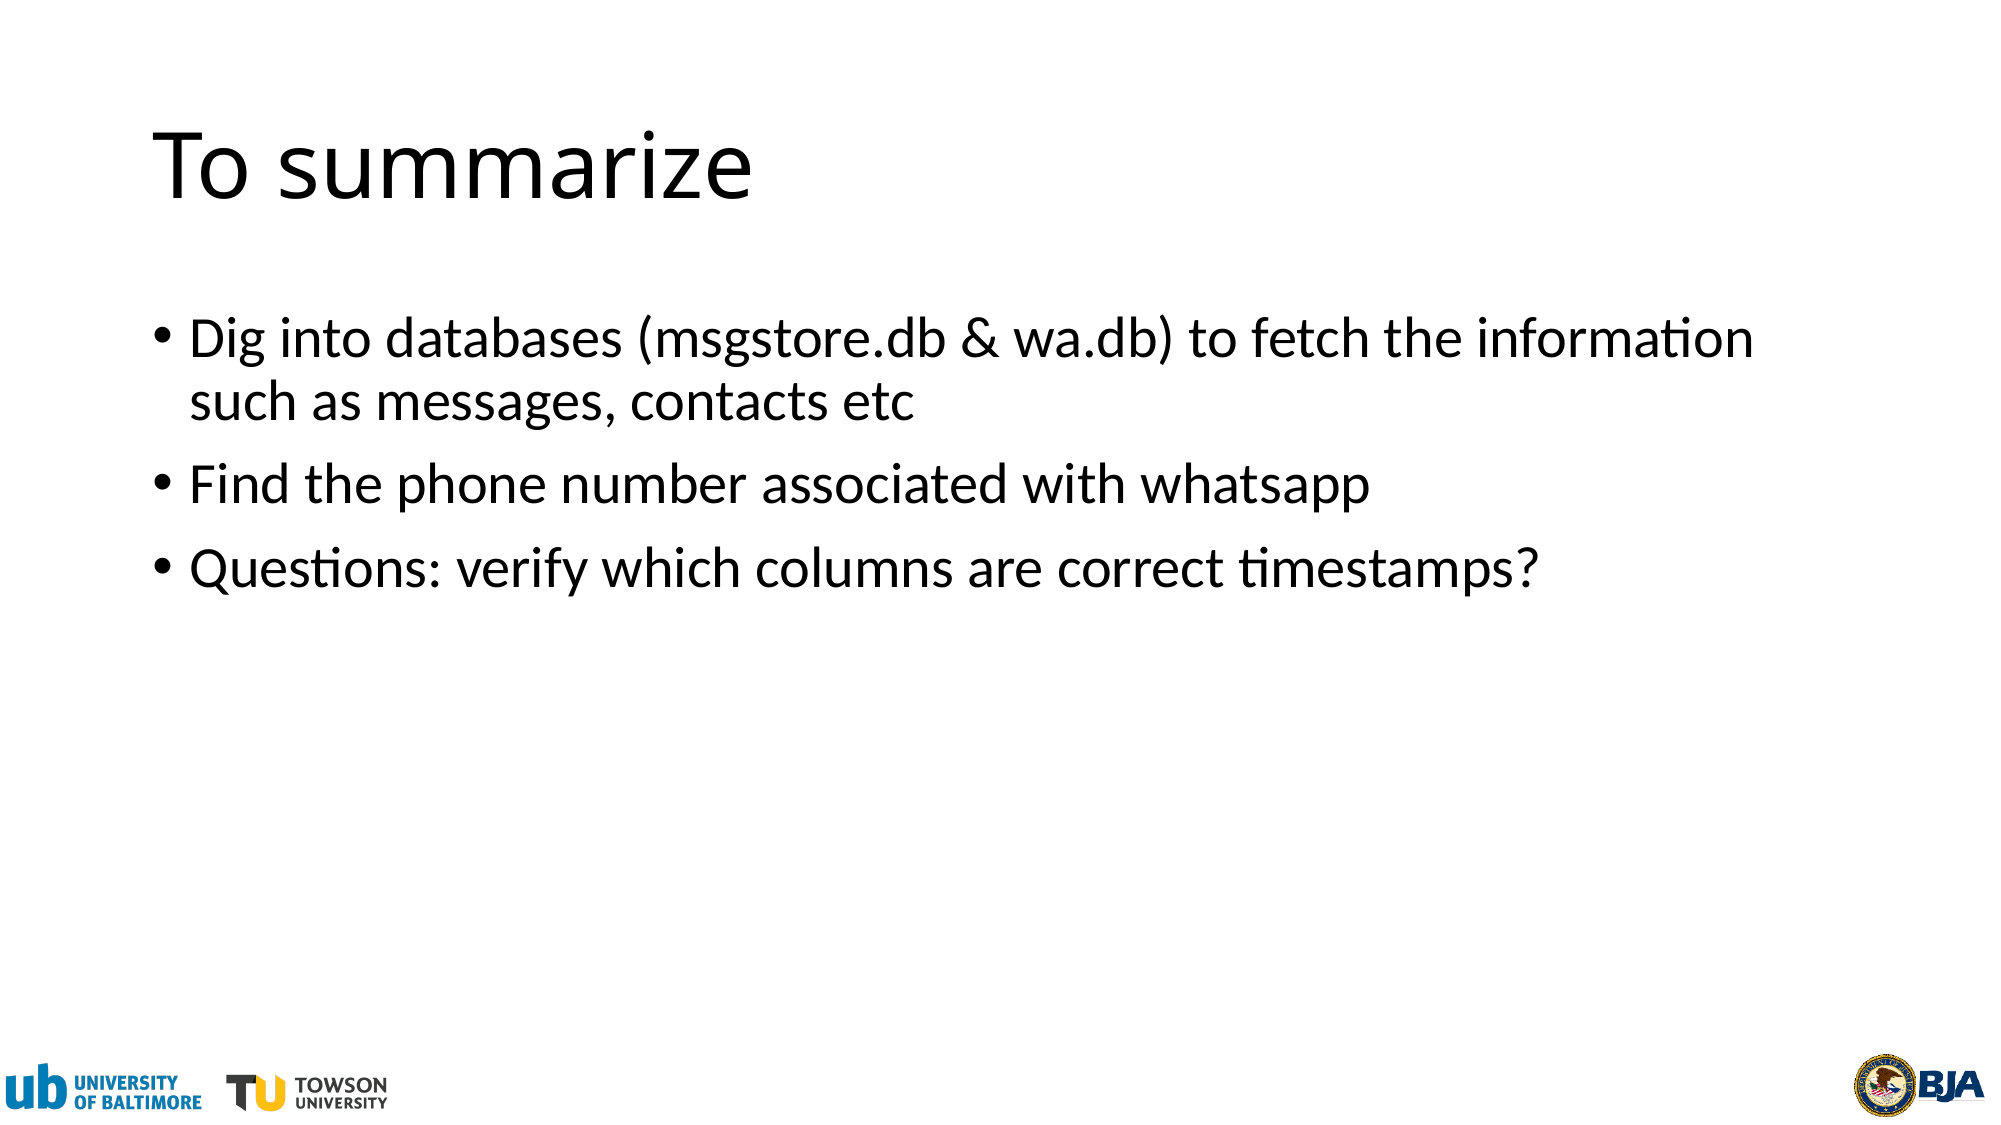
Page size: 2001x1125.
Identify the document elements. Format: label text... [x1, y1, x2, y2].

list Dig into databases (msgstore.db & wa.db) to fetch the information such as messages, contacts etc Find the phone number associated with whatsapp Questions: verify which columns are correct timestamps? [137, 299, 1863, 1014]
picture [1854, 1054, 1986, 1117]
title To summarize [137, 59, 1863, 278]
picture [0, 1031, 407, 1125]
